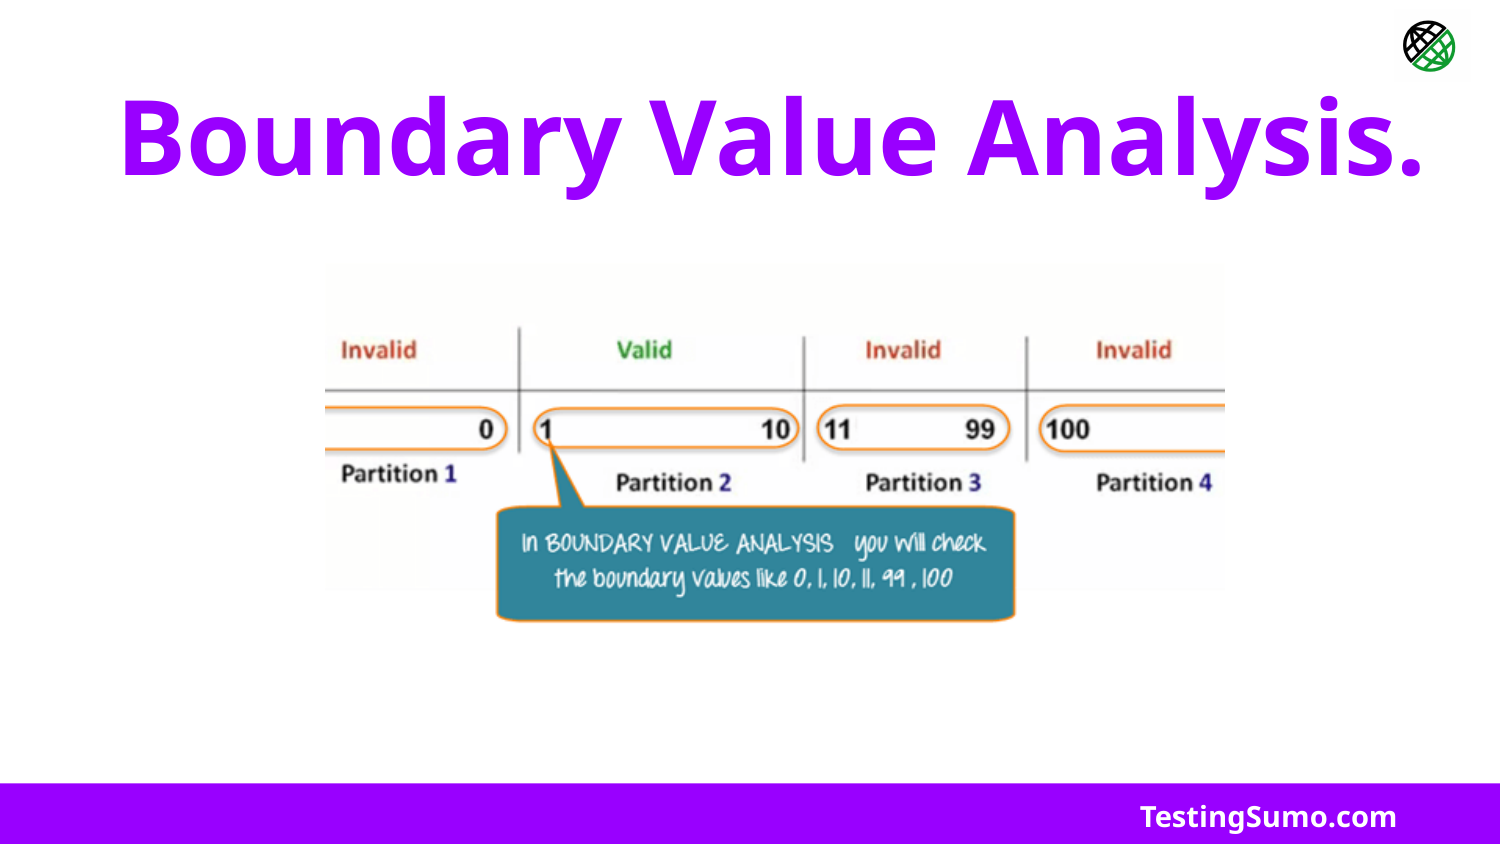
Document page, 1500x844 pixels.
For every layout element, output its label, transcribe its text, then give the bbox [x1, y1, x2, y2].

title Boundary Value Analysis. [72, 64, 1471, 203]
picture [1393, 9, 1471, 82]
picture [325, 262, 1225, 631]
text_box [184, 227, 1323, 681]
